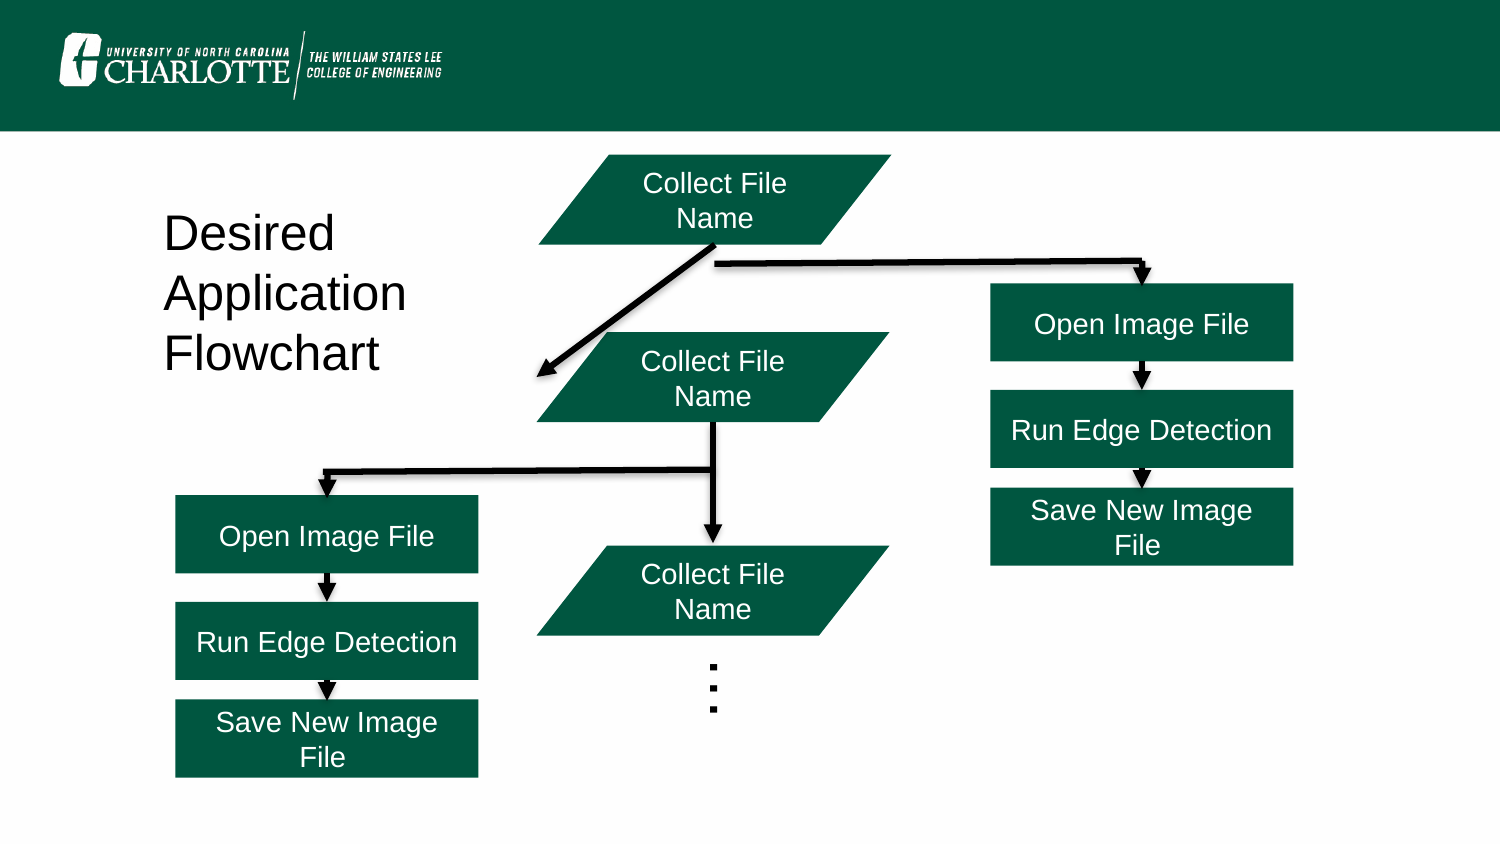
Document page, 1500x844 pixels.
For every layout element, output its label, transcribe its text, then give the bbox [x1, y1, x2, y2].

text_box Run Edge Detection [173, 600, 481, 682]
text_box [714, 260, 1143, 265]
text_box Save New Image File [988, 485, 1295, 568]
text_box Collect File Name [534, 329, 892, 425]
text_box Open Image File [988, 281, 1295, 364]
picture [0, 0, 1500, 844]
text_box Desired Application Flowchart [148, 185, 539, 396]
text_box Open Image File [173, 493, 481, 575]
text_box Collect File Name [536, 152, 894, 247]
text_box Save New Image File [173, 697, 481, 780]
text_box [322, 469, 715, 473]
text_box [712, 270, 716, 333]
text_box Run Edge Detection [988, 388, 1295, 470]
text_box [712, 244, 716, 261]
text_box Collect File Name [534, 543, 892, 638]
text_box … [690, 640, 785, 712]
